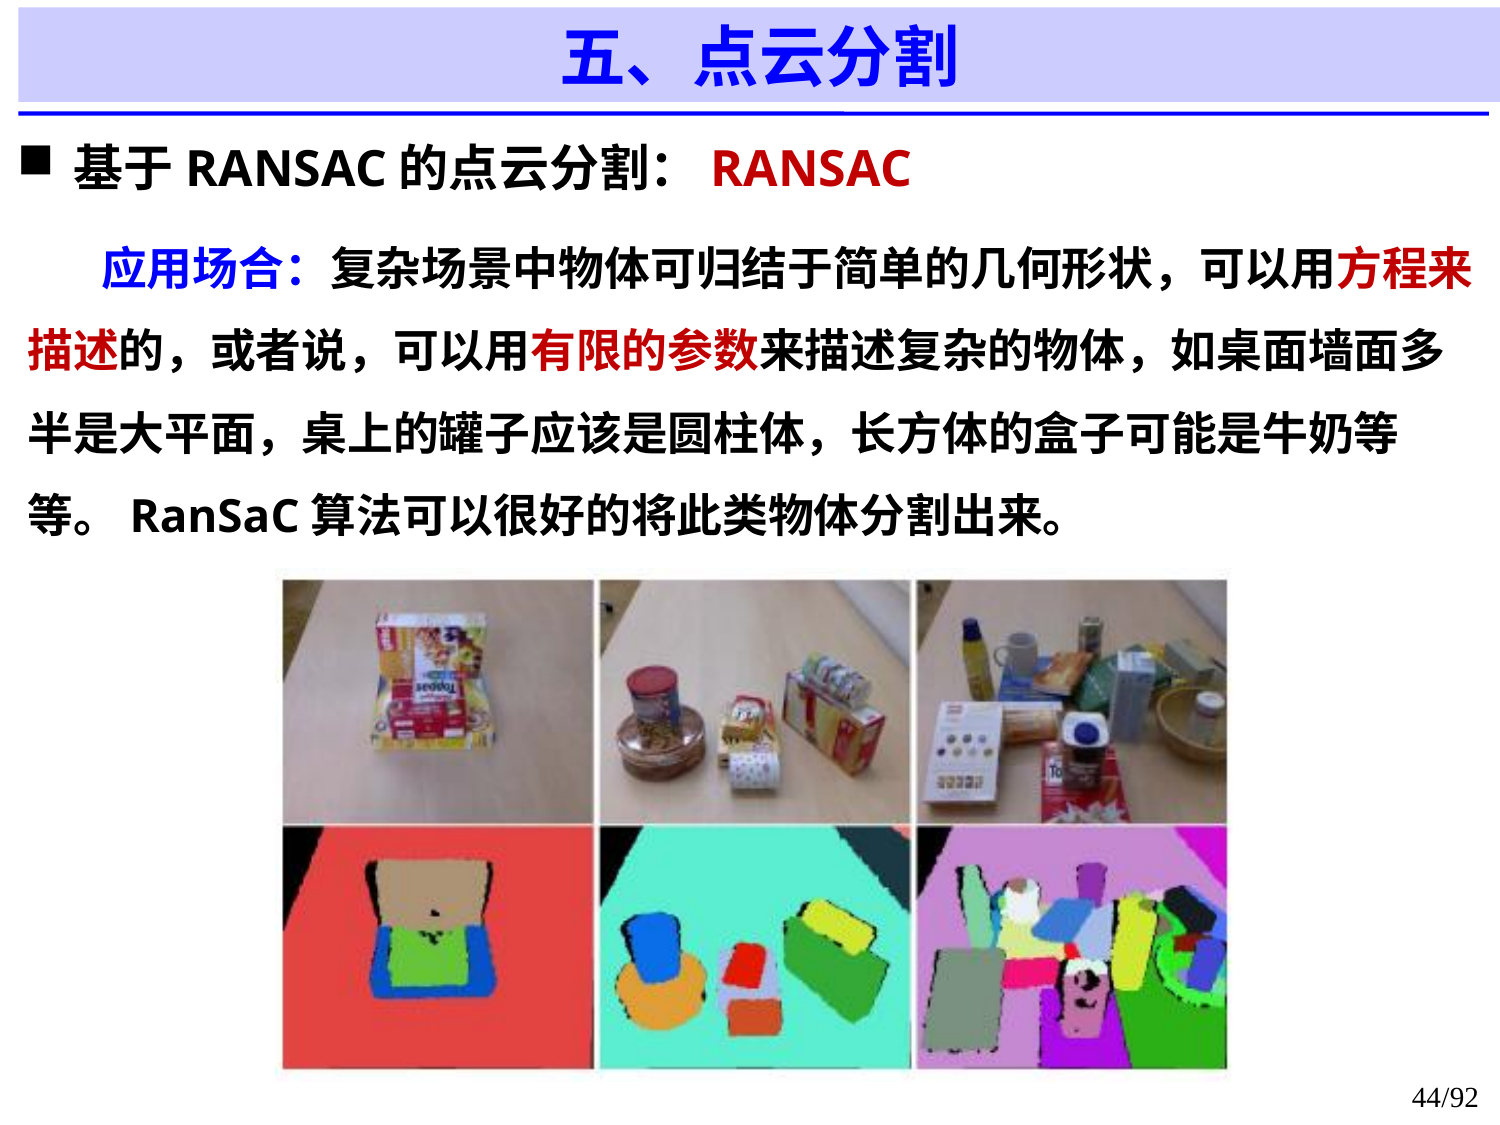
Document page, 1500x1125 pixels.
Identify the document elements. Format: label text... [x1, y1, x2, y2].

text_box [18, 7, 1500, 114]
slide_number 44/92 [1181, 1070, 1495, 1118]
picture [274, 568, 1244, 1083]
text_box 基于RANSAC的点云分割：RANSAC [2, 128, 1500, 204]
text_box 应用场合：复杂场景中物体可归结于简单的几何形状，可以用方程来描述的，或者说，可以用有限的参数来描述复杂的物体，如桌面墙面多半是大平面，桌上的罐子应该是圆柱体，长方体的盒子可能是牛奶等等。RanSaC算法可以很好的将此类物体分割出来。 [12, 204, 1495, 550]
